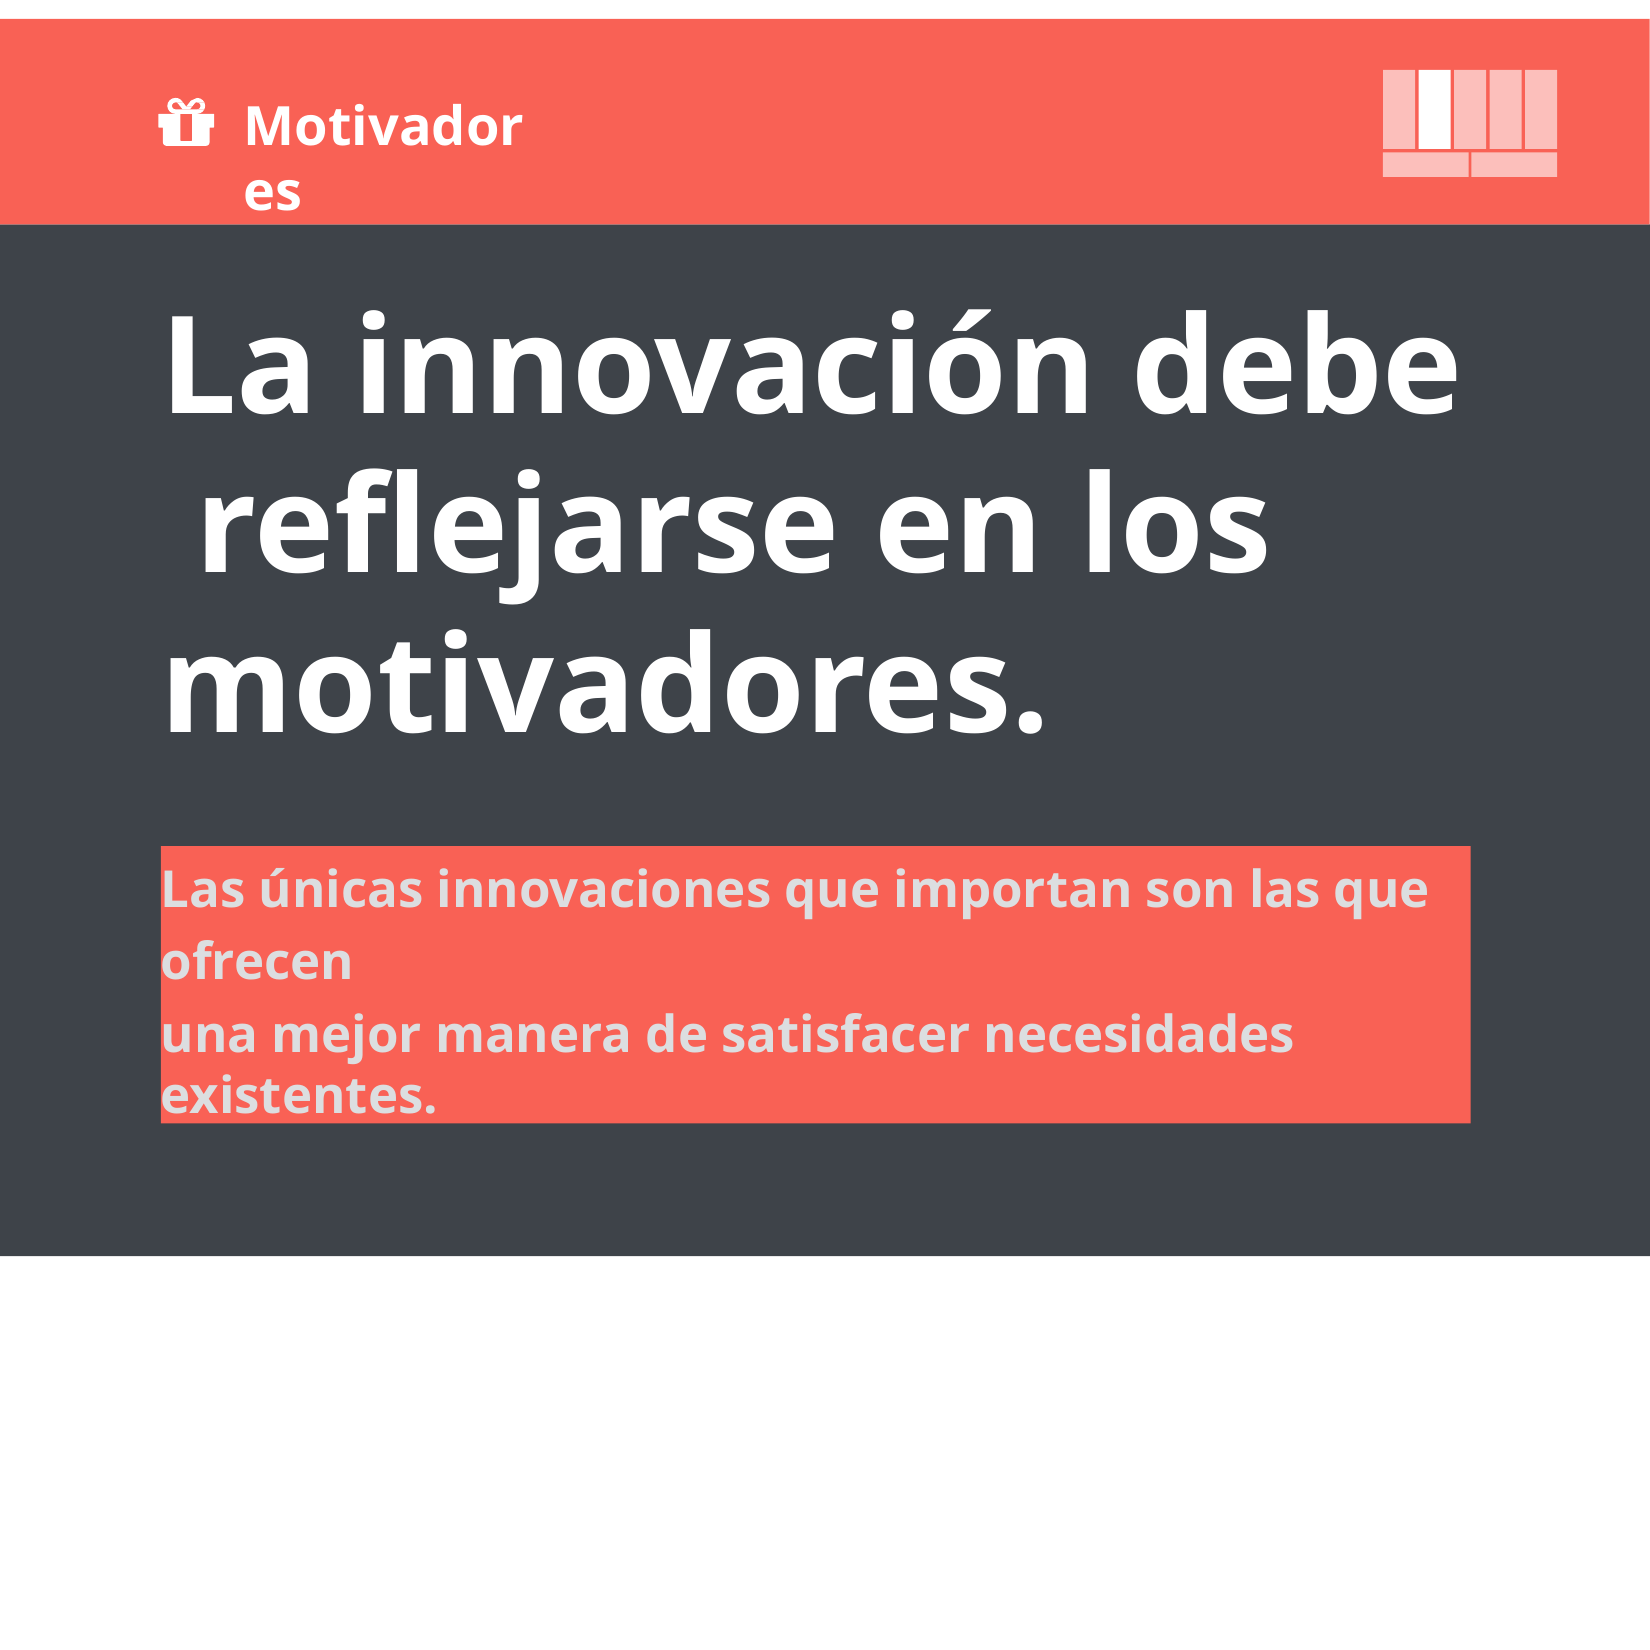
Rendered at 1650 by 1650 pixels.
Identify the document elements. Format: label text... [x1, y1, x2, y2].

text_box [1525, 69, 1558, 149]
text_box [1454, 69, 1487, 149]
text_box [158, 97, 215, 146]
text_box [1383, 69, 1416, 149]
text_box [1382, 152, 1469, 177]
text_box Las únicas innovaciones que importan son las que ofrecen una mejor manera de satisfacer necesidades existentes. [160, 846, 1471, 1124]
text_box [1471, 152, 1558, 177]
text_box [1418, 69, 1451, 149]
list La innovación debe reflejarse en los motivadores. [158, 281, 1492, 1229]
text_box [1489, 69, 1522, 149]
title Motivadores [241, 88, 538, 368]
